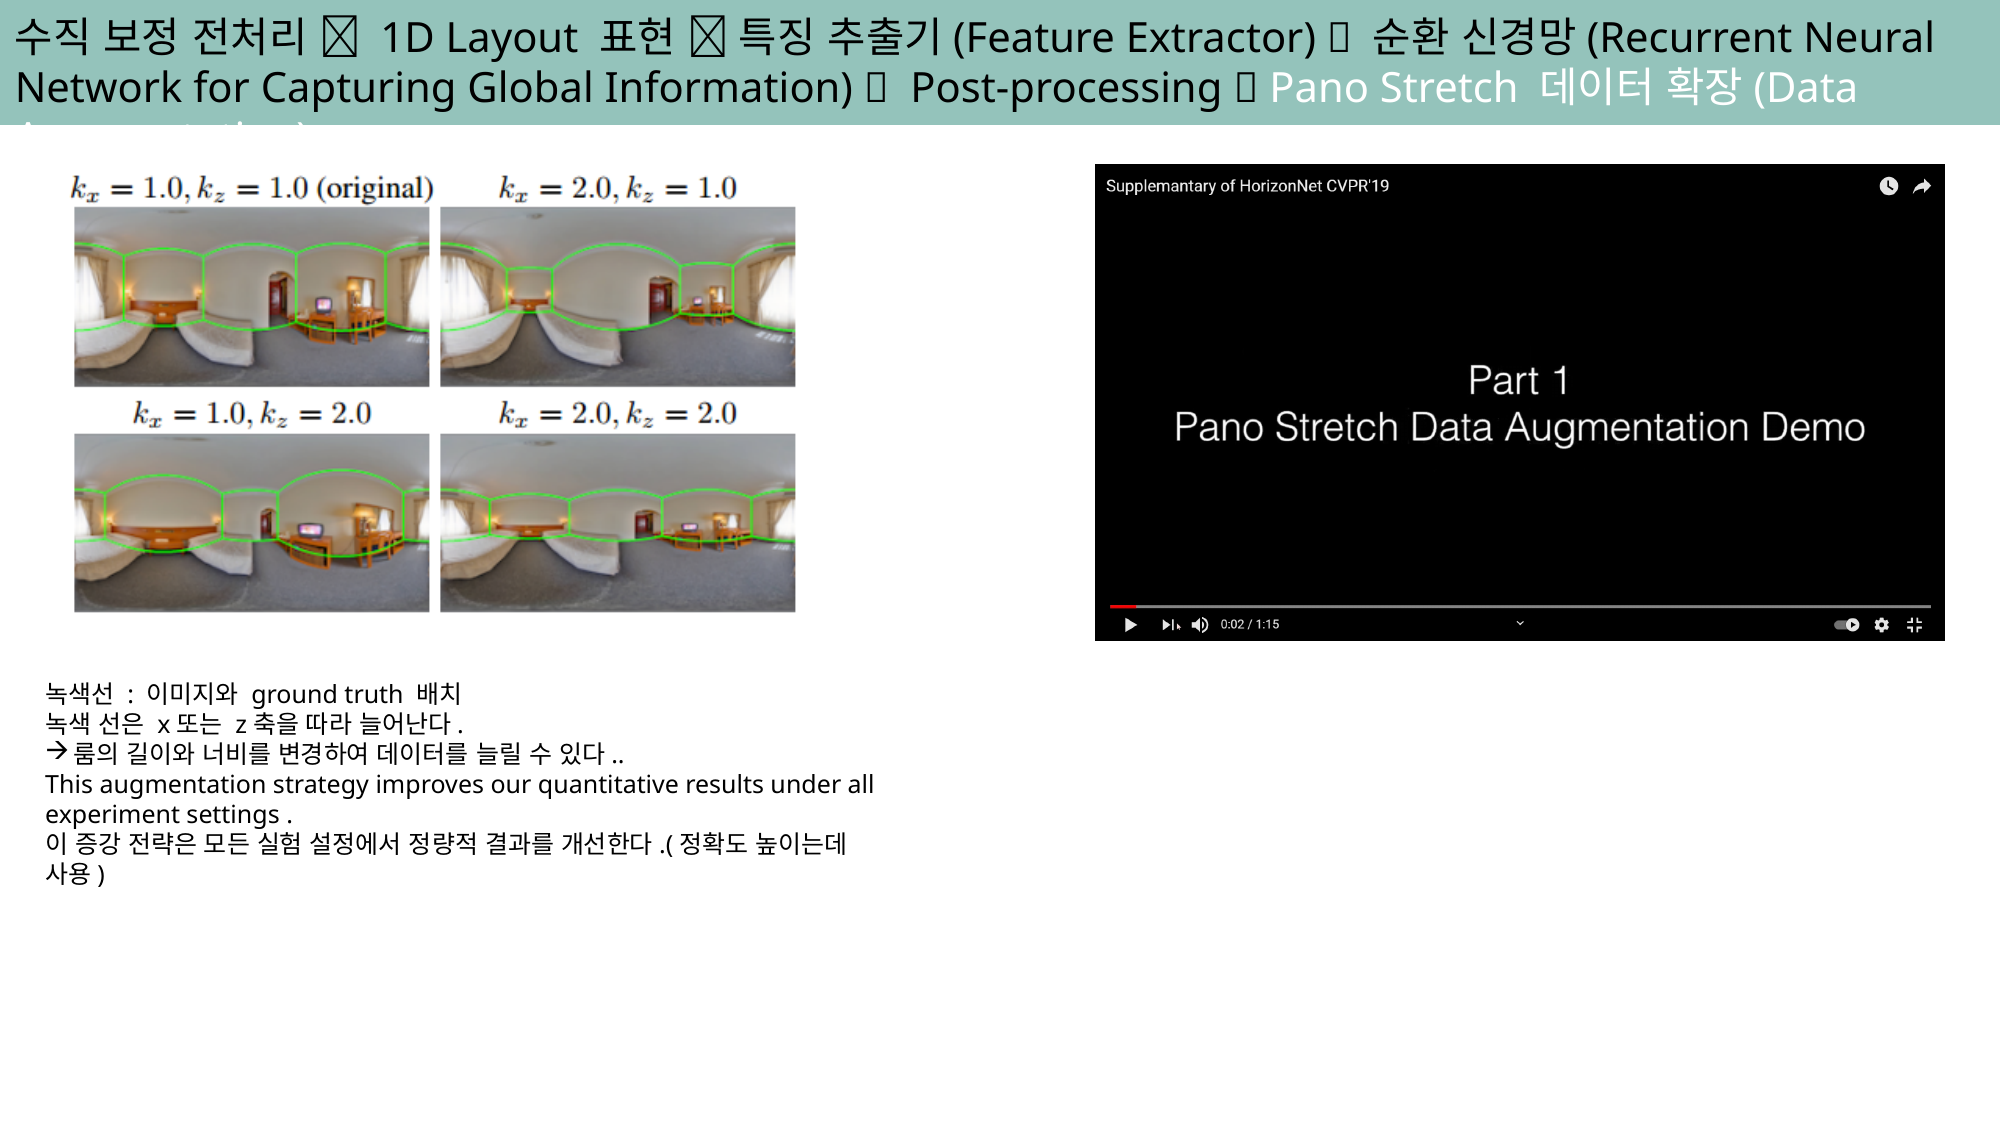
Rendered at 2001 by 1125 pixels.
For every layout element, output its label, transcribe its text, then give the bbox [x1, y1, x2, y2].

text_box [1094, 163, 1946, 642]
text_box 녹색선 : 이미지와 ground truth 배치 녹색 선은 x또는 z축을 따라 늘어난다. 룸의 길이와 너비를 변경하여 데이터를 늘릴 수 있다.. This augmentation strategy improves our quantitative results under all experiment settings . 이 증강 전략은 모든 실험 설정에서 정량적 결과를 개선한다.(정확도 높이는데 사용) [30, 671, 912, 896]
text_box 수직 보정 전처리  1D Layout 표현  특징 추출기(Feature Extractor)  순환 신경망(Recurrent Neural Network for Capturing Global Information)  Post-processing  Pano Stretch 데이터 확장(Data Augmentation) [0, 3, 2000, 169]
picture [59, 165, 805, 626]
